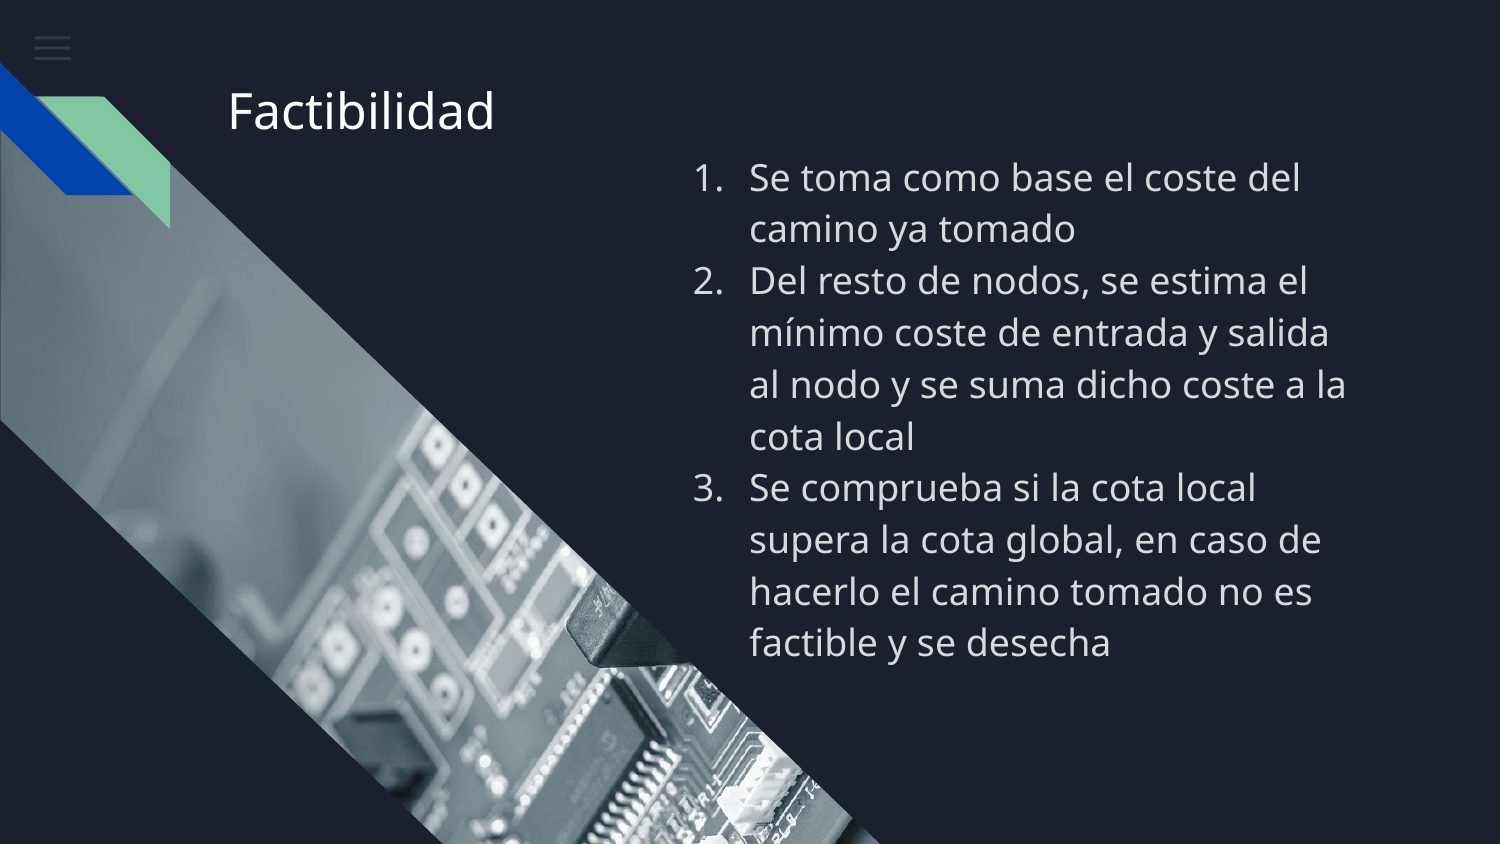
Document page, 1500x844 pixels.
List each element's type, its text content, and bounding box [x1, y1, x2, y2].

list Se toma como base el coste del camino ya tomado Del resto de nodos, se estima el mínimo coste de entrada y salida al nodo y se suma dicho coste a la cota local Se comprueba si la cota local supera la cota global, en caso de hacerlo el camino tomado no es factible y se desecha [659, 132, 1368, 422]
picture [0, 97, 880, 844]
title Factibilidad [212, 64, 1368, 215]
